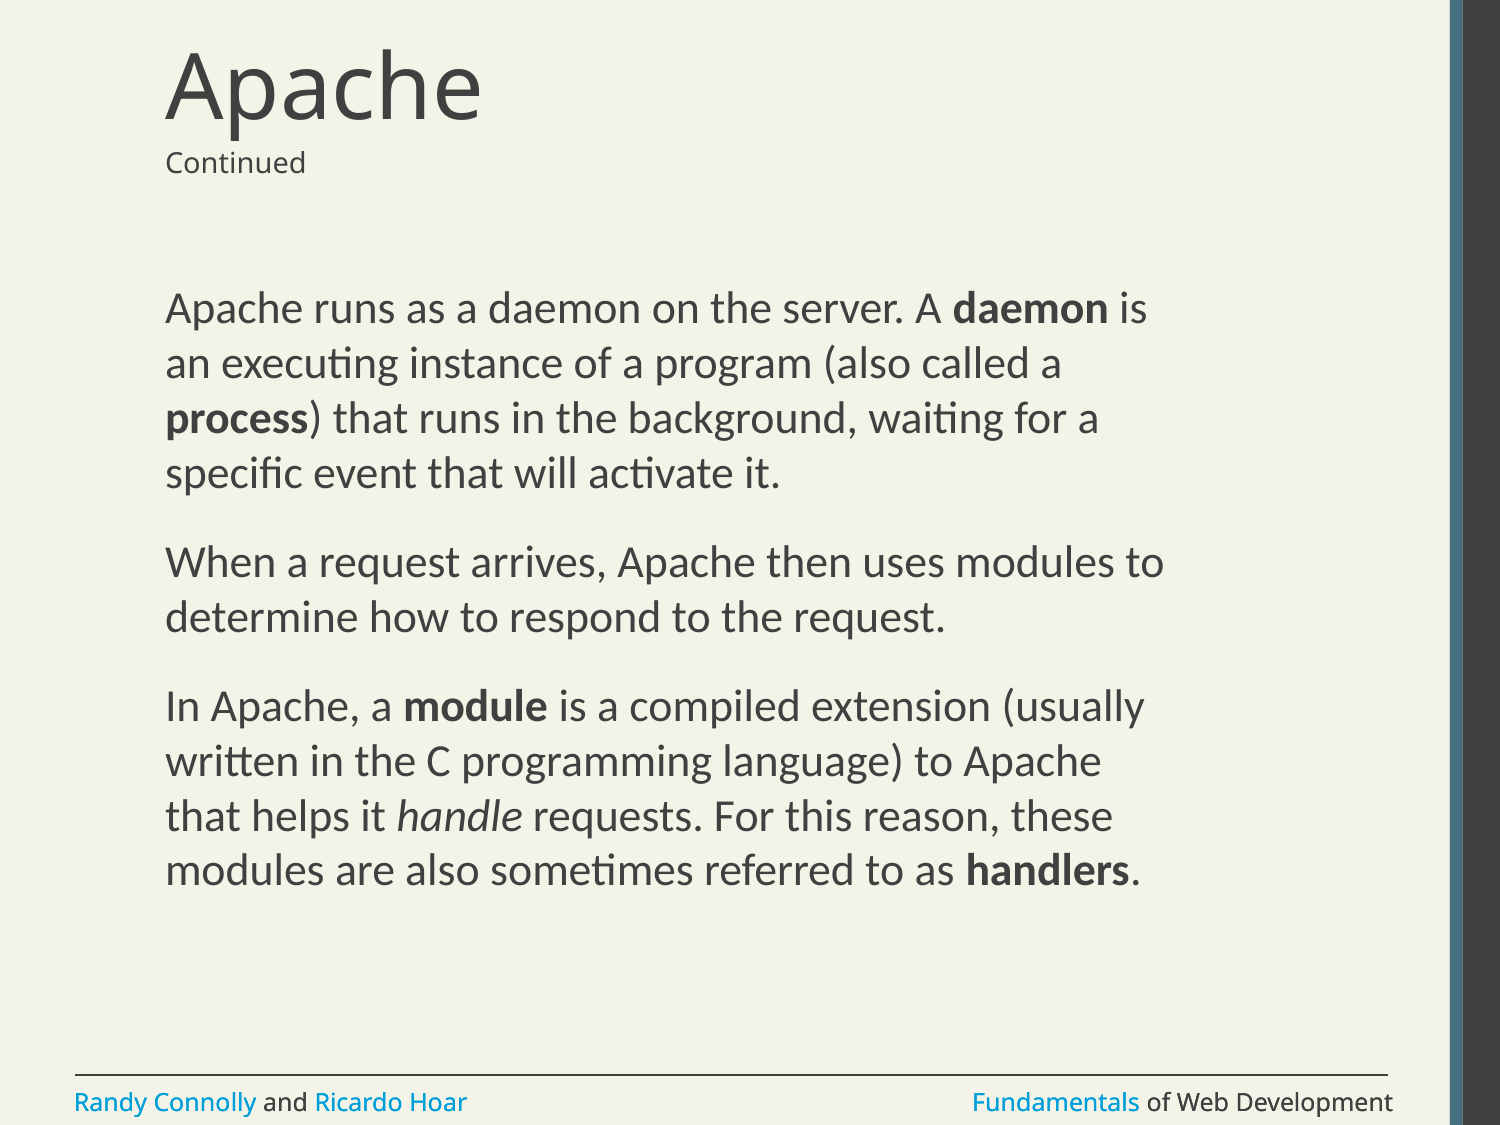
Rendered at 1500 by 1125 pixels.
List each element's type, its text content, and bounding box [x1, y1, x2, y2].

title Apache [150, 20, 1425, 188]
list Continued [150, 137, 1200, 188]
list Apache runs as a daemon on the server. A daemon is an executing instance of a program (also called a process) that runs in the background, waiting for a specific event that will activate it. When a request arrives, Apache then uses modules to determine how to respond to the request. In Apache, a module is a compiled extension (usually written in the C programming language) to Apache that helps it handle requests. For this reason, these modules are also sometimes referred to as handlers. [150, 270, 1200, 1013]
